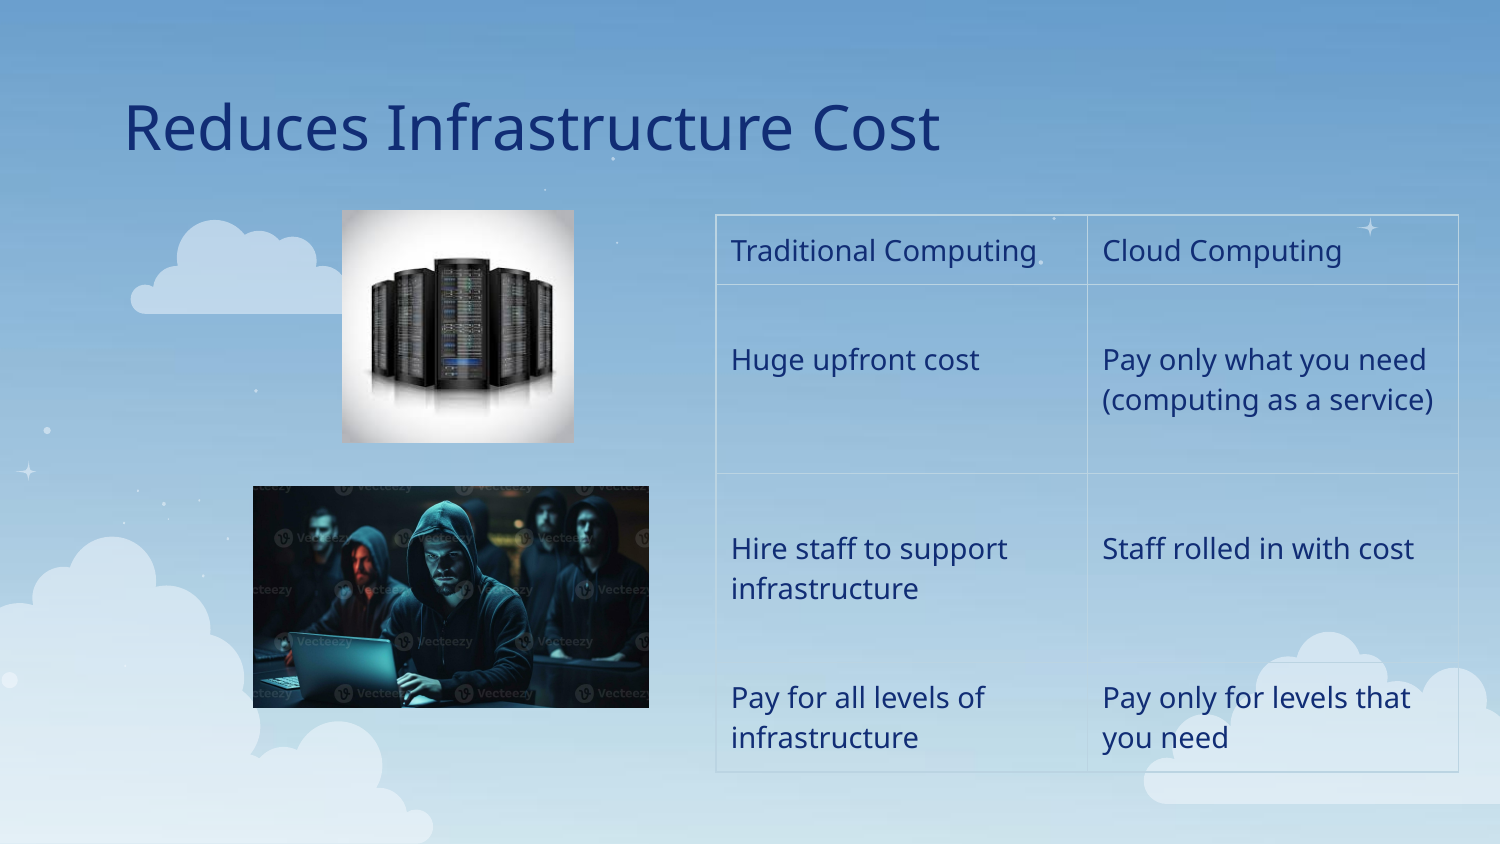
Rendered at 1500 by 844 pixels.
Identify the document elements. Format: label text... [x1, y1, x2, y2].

table_cell Pay only for levels that you need [1088, 663, 1458, 771]
title Reduces Infrastructure Cost [108, 72, 1382, 167]
table_cell Hire staff to support infrastructure [717, 474, 1087, 662]
table_cell Staff rolled in with cost [1088, 474, 1458, 662]
table_cell Pay only what you need (computing as a service) [1088, 285, 1458, 473]
table_header Traditional Computing [717, 216, 1087, 284]
table_cell Huge upfront cost [717, 285, 1087, 473]
table_cell Pay for all levels of infrastructure [717, 663, 1087, 771]
picture [0, 0, 1500, 844]
table_header Cloud Computing [1088, 216, 1458, 284]
